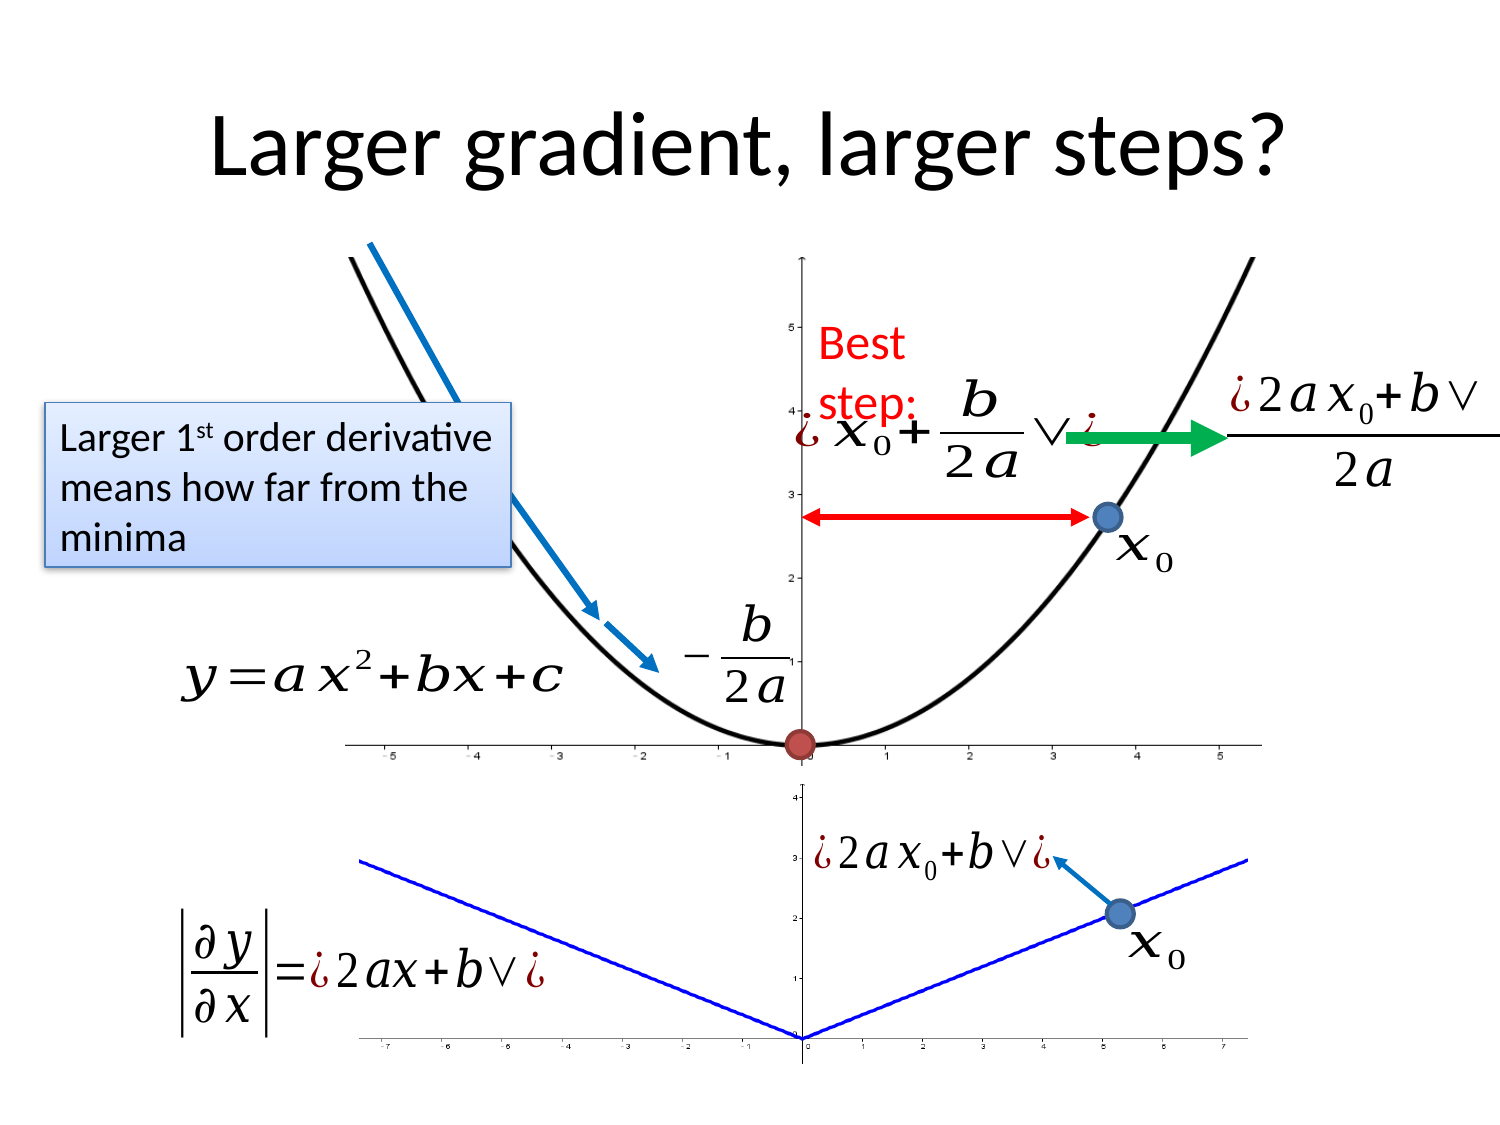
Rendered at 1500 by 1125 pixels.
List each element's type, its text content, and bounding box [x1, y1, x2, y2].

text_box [605, 622, 660, 674]
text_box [1052, 855, 1111, 905]
picture [345, 257, 1262, 766]
title Larger gradient, larger steps? [75, 45, 1425, 233]
picture [359, 784, 1248, 1064]
text_box Larger 1st order derivative means how far from the minima [44, 402, 340, 568]
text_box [501, 482, 601, 621]
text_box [369, 242, 501, 479]
